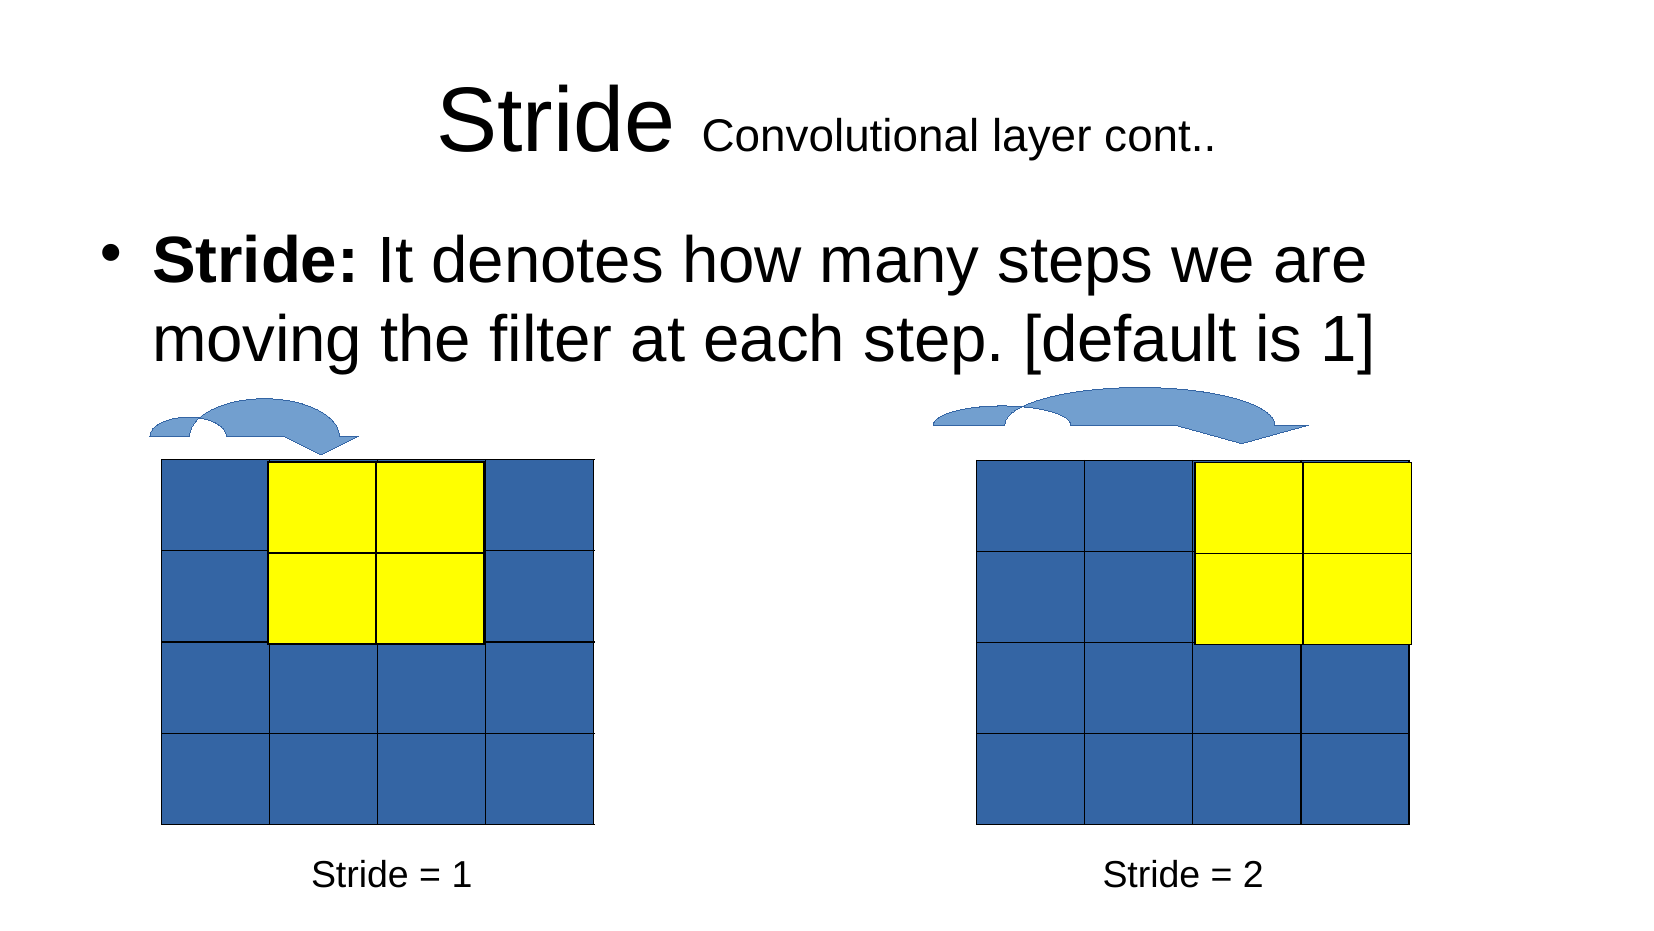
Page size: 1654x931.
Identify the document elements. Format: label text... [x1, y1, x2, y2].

table_cell [377, 554, 483, 643]
list Stride: It denotes how many steps we are moving the filter at each step. [default is 1] [82, 217, 1571, 375]
table_cell [1193, 734, 1300, 824]
table_cell [1085, 552, 1192, 642]
table_cell [977, 552, 1084, 642]
table_cell [378, 645, 485, 733]
table_cell [162, 734, 269, 824]
table_cell [378, 734, 485, 824]
table_cell [1193, 643, 1300, 733]
table_cell [270, 734, 377, 824]
table_cell [977, 734, 1084, 824]
table_header [1304, 463, 1411, 553]
table_header [1085, 461, 1192, 551]
table_cell [1196, 554, 1302, 644]
table_cell [486, 551, 593, 641]
table_header [377, 463, 483, 552]
table_cell [486, 734, 593, 824]
title Stride Convolutional layer cont.. [82, 37, 1571, 193]
table_cell [486, 643, 593, 733]
table_cell [1085, 734, 1192, 824]
text_box Stride = 1 [296, 843, 488, 900]
table_cell [1302, 734, 1408, 824]
table_header [1196, 463, 1302, 553]
table_header [486, 460, 593, 550]
text_box [149, 398, 359, 455]
table_cell [977, 643, 1084, 733]
table_header [269, 463, 375, 552]
table_cell [1304, 554, 1411, 644]
table_cell [1085, 643, 1192, 733]
table_header [977, 461, 1084, 551]
table_cell [162, 551, 267, 641]
table_cell [162, 643, 269, 733]
text_box [933, 387, 1309, 444]
text_box Stride = 2 [1087, 843, 1279, 900]
table_cell [270, 645, 377, 733]
table_header [162, 460, 269, 550]
table_cell [269, 554, 375, 643]
table_cell [1302, 645, 1408, 733]
